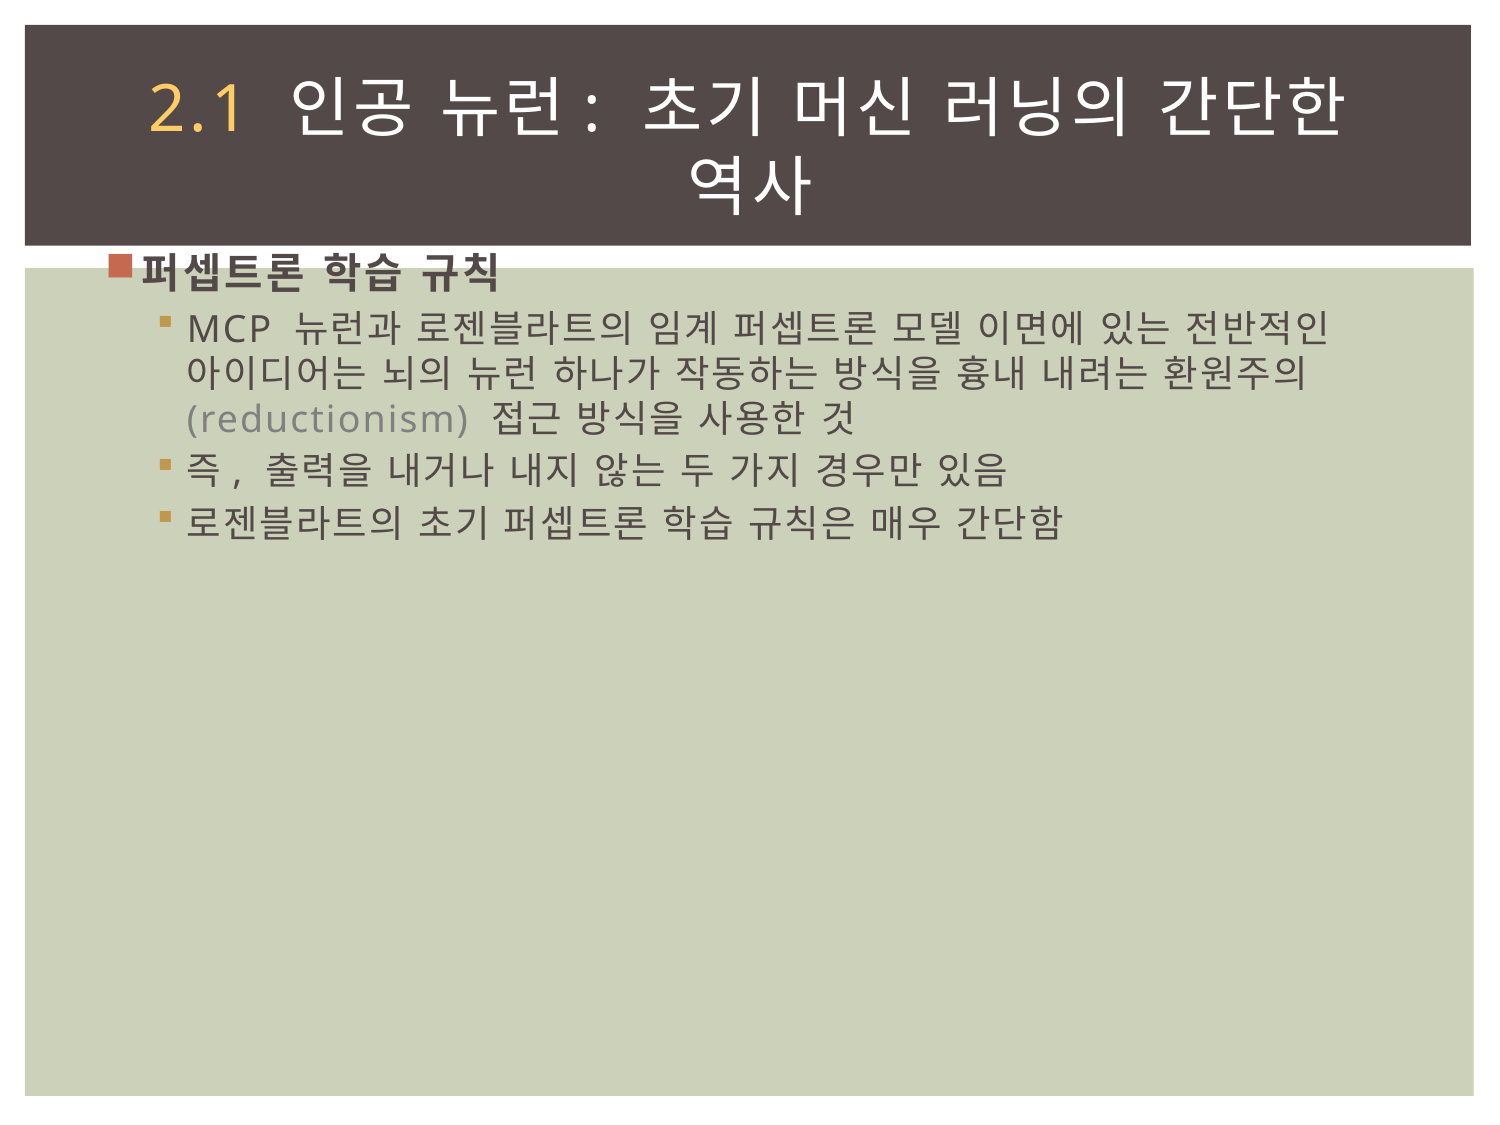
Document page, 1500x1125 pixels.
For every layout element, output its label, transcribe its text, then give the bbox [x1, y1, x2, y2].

list 퍼셉트론 학습 규칙 MCP 뉴런과 로젠블라트의 임계 퍼셉트론 모델 이면에 있는 전반적인 아이디어는 뇌의 뉴런 하나가 작동하는 방식을 흉내 내려는 환원주의(reductionism) 접근 방식을 사용한 것 즉, 출력을 내거나 내지 않는 두 가지 경우만 있음 로젠블라트의 초기 퍼셉트론 학습 규칙은 매우 간단함 [81, 239, 1412, 1054]
title 2.1 인공 뉴런: 초기 머신 러닝의 간단한 역사 [62, 58, 1438, 232]
